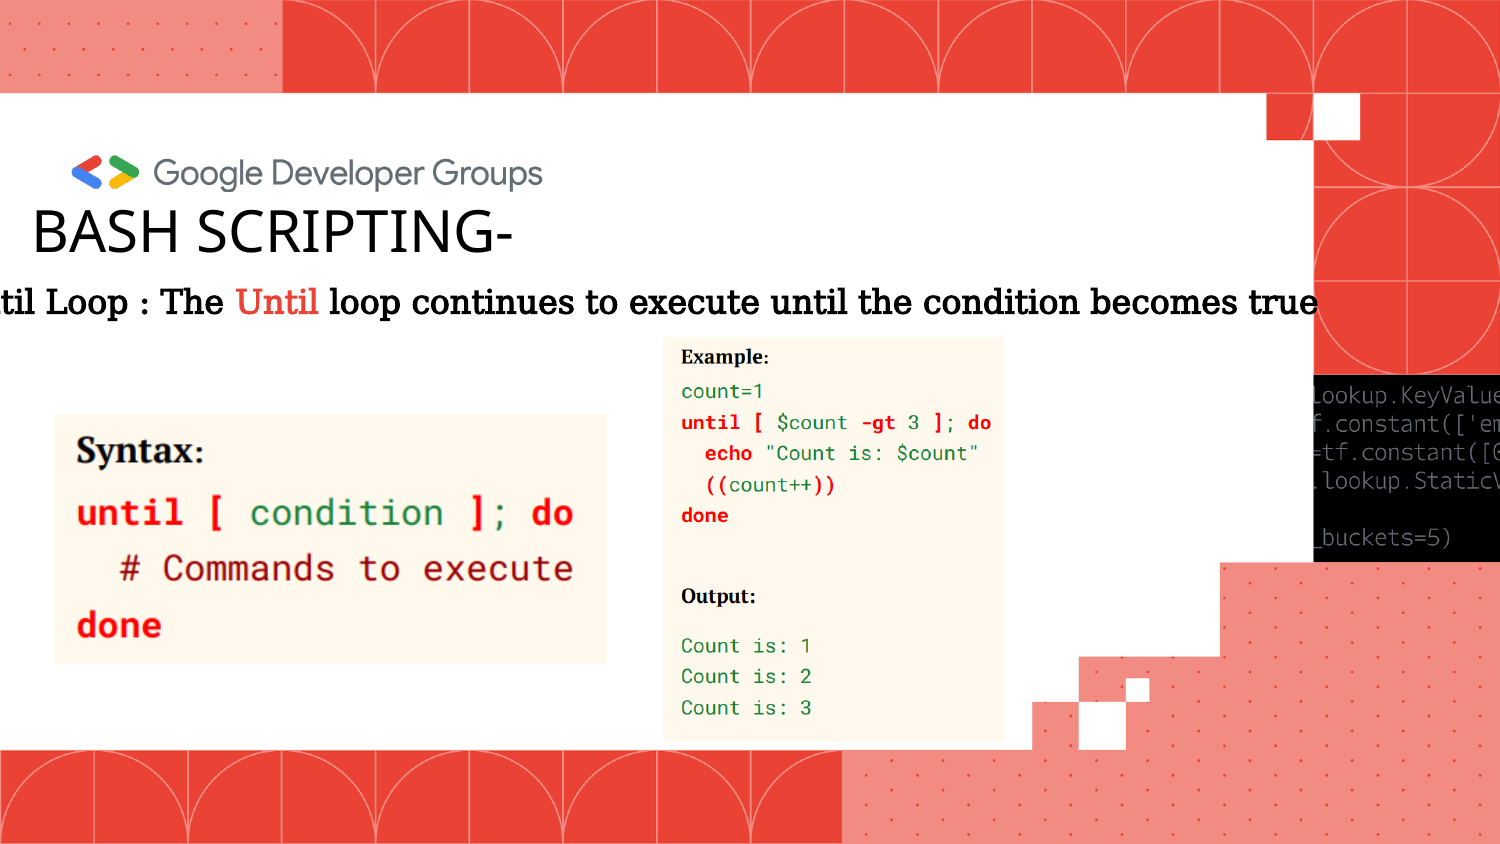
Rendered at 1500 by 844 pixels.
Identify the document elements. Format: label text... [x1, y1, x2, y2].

picture [0, 0, 1500, 844]
text_box $> Until Loop : The Until loop continues to execute until the condition becomes true [0, 272, 1335, 328]
text_box BASH SCRIPTING- [16, 187, 1318, 272]
